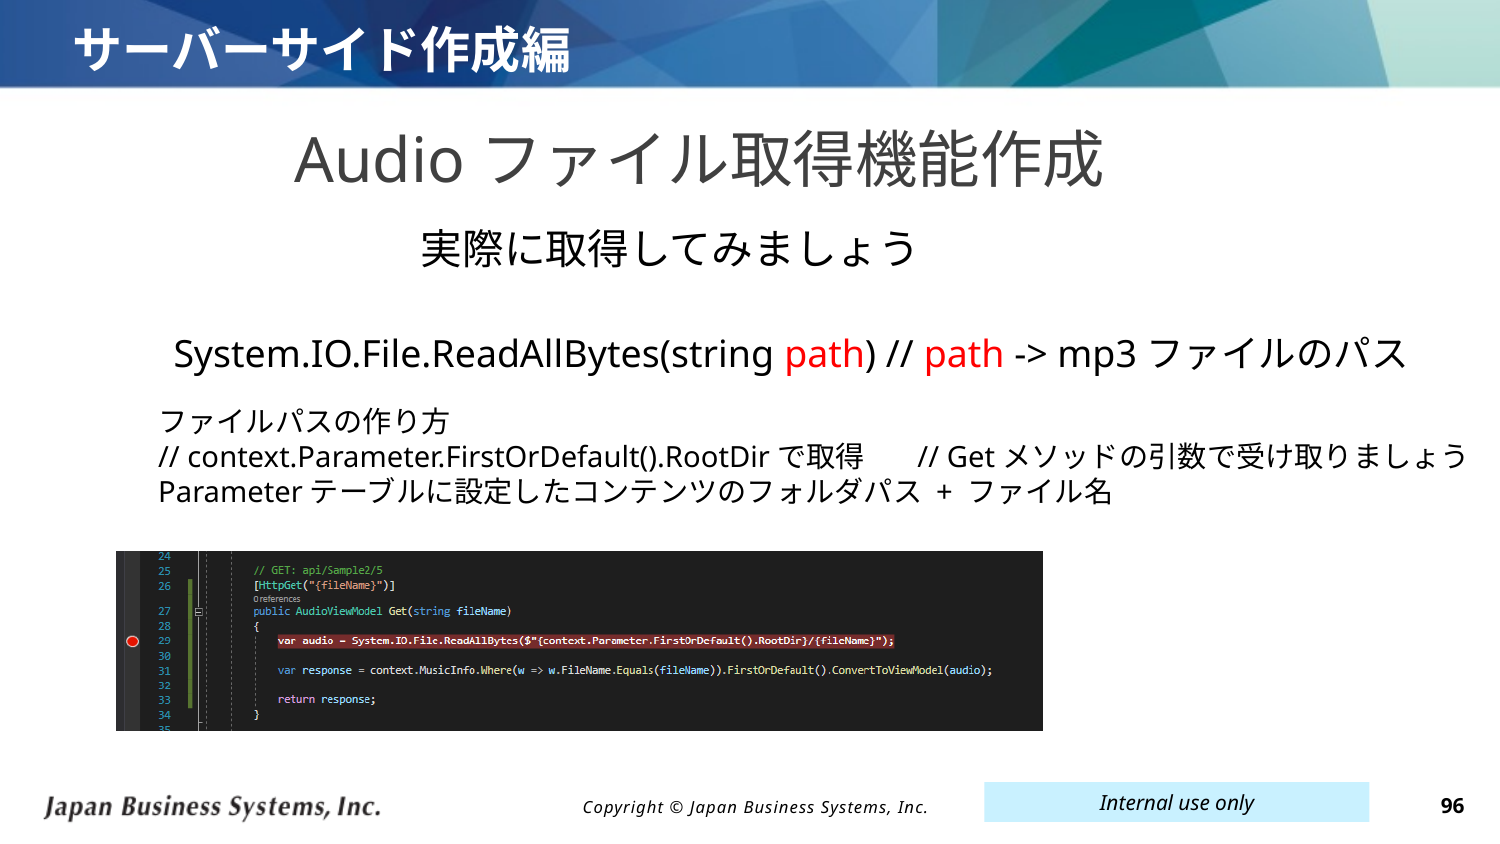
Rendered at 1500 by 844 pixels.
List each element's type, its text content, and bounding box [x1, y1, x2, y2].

title サーバーサイド作成編 [57, 10, 1441, 79]
text_box System.IO.File.ReadAllBytes(string path) // path -> mp3ファイルのパス [158, 322, 1424, 383]
picture [0, 0, 1500, 844]
text_box ファイルパスの作り方 // context.Parameter.FirstOrDefault().RootDirで取得 // Getメソッドの引数で受け取りましょう Parameterテーブルに設定したコンテンツのフォルダパス + ファイル名 [143, 396, 1486, 516]
text_box 実際に取得してみましょう [405, 215, 936, 281]
text_box Audioファイル取得機能作成 [279, 112, 1145, 193]
